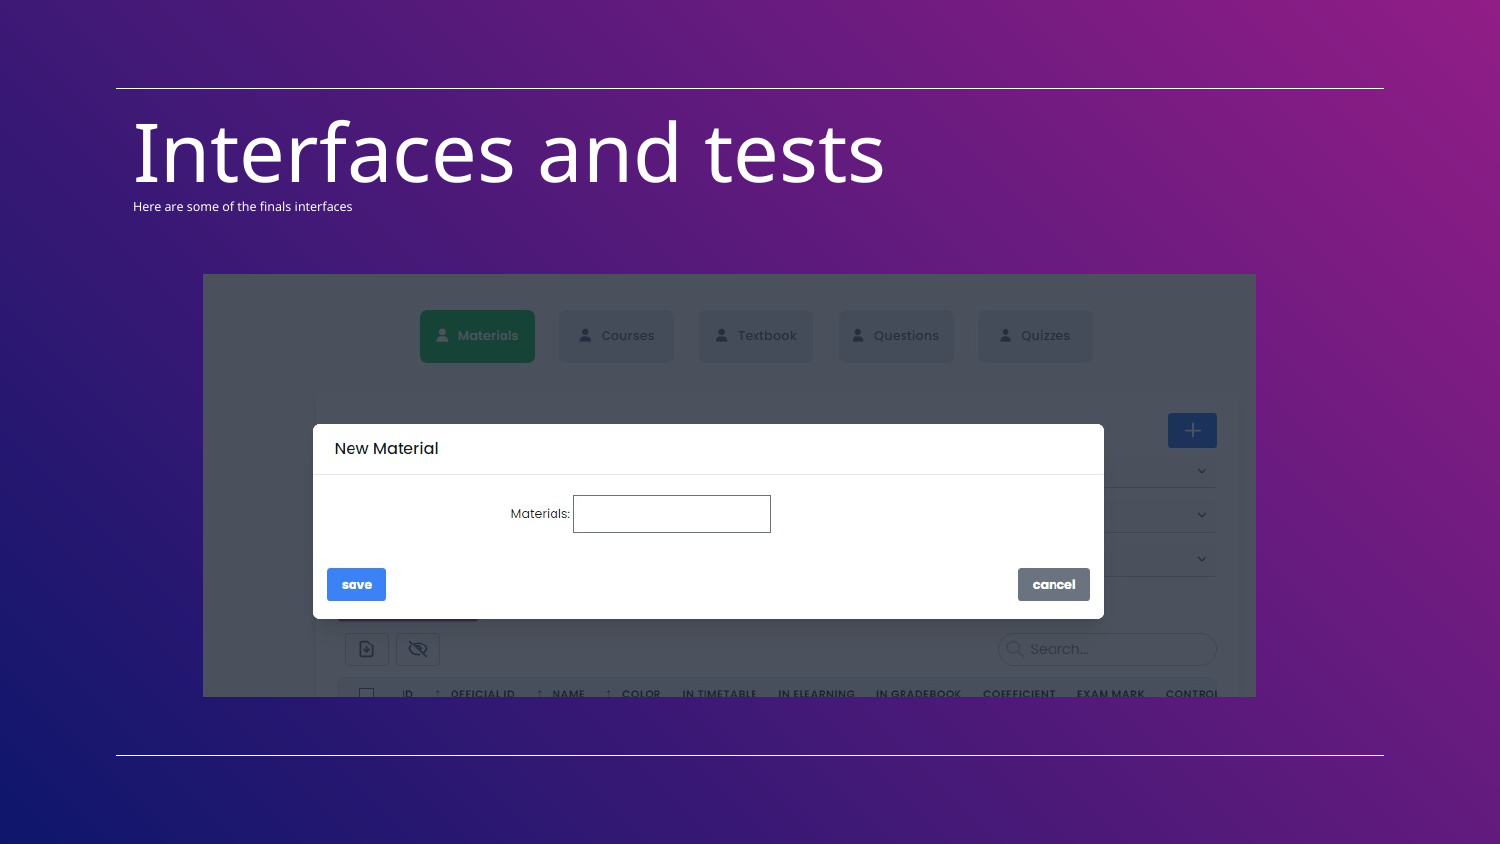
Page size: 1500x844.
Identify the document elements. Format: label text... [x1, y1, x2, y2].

title Interfaces and tests Here are some of the finals interfaces [118, 86, 1382, 245]
picture [202, 273, 1257, 697]
